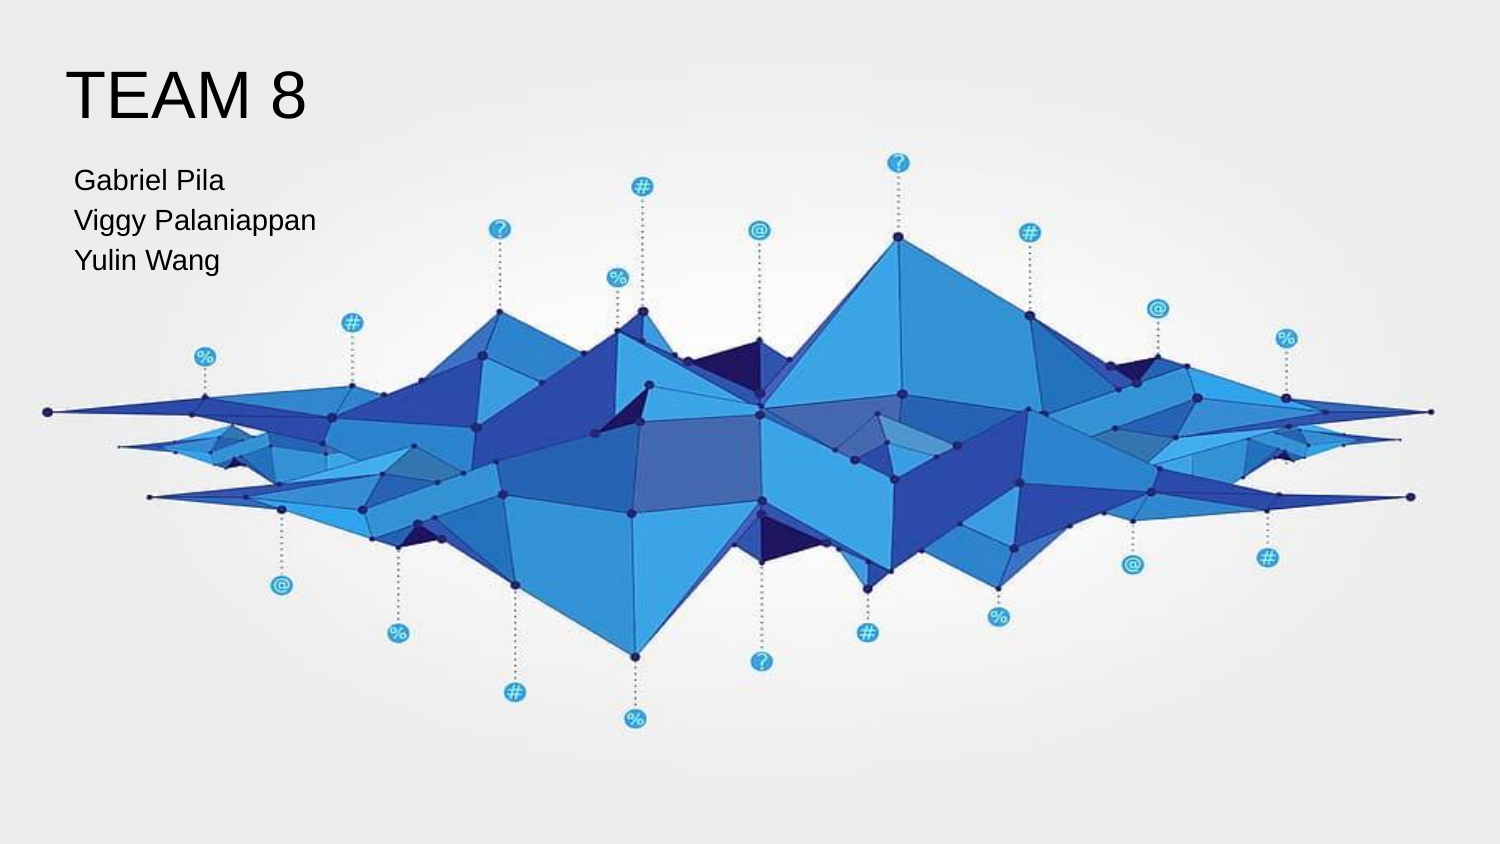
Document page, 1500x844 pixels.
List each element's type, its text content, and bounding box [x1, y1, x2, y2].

text_box Gabriel Pila Viggy Palaniappan Yulin Wang [58, 140, 1118, 292]
picture [0, 0, 1500, 844]
title TEAM 8 [50, 47, 339, 147]
